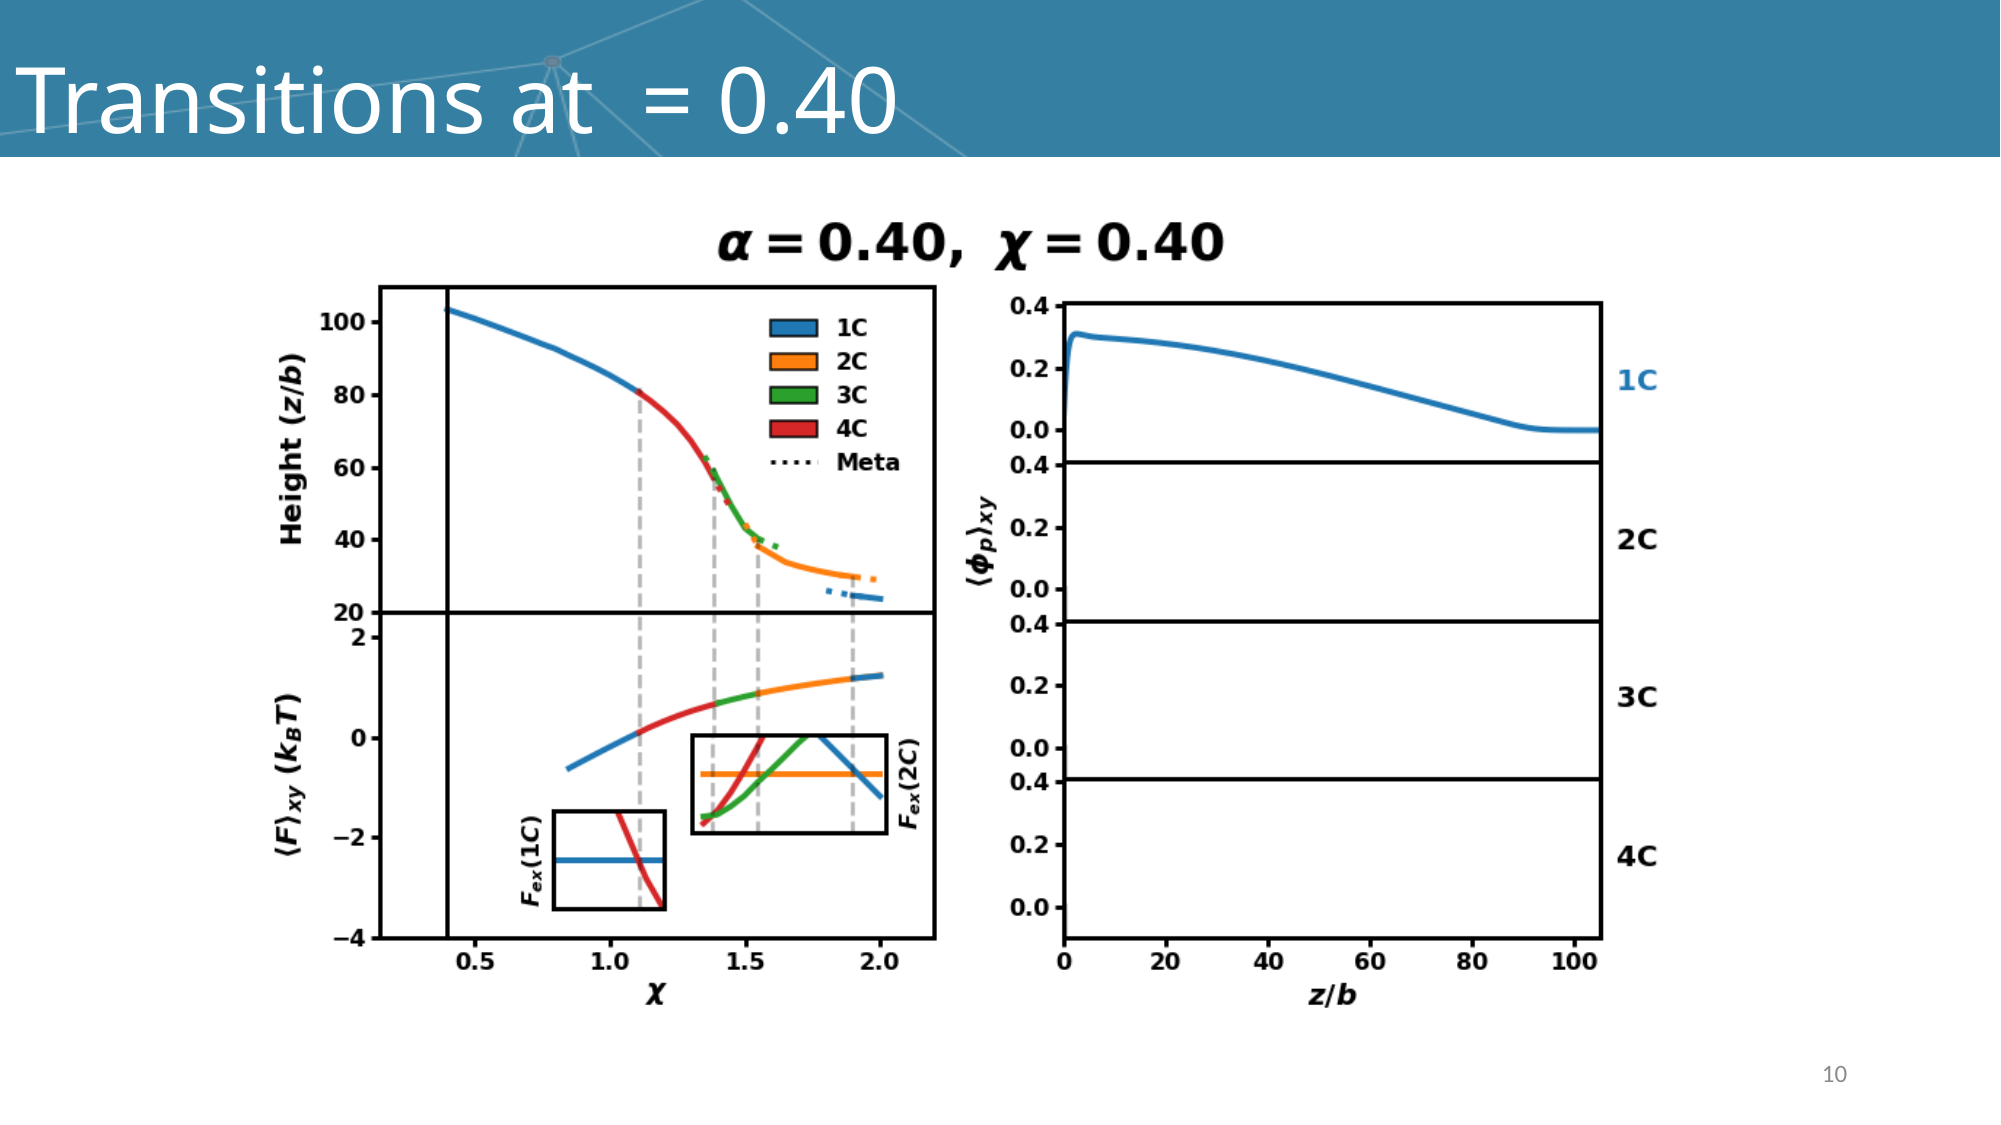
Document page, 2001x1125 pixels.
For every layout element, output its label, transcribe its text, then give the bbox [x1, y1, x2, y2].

slide_number 10 [1412, 1042, 1863, 1103]
picture [182, 202, 1758, 1043]
